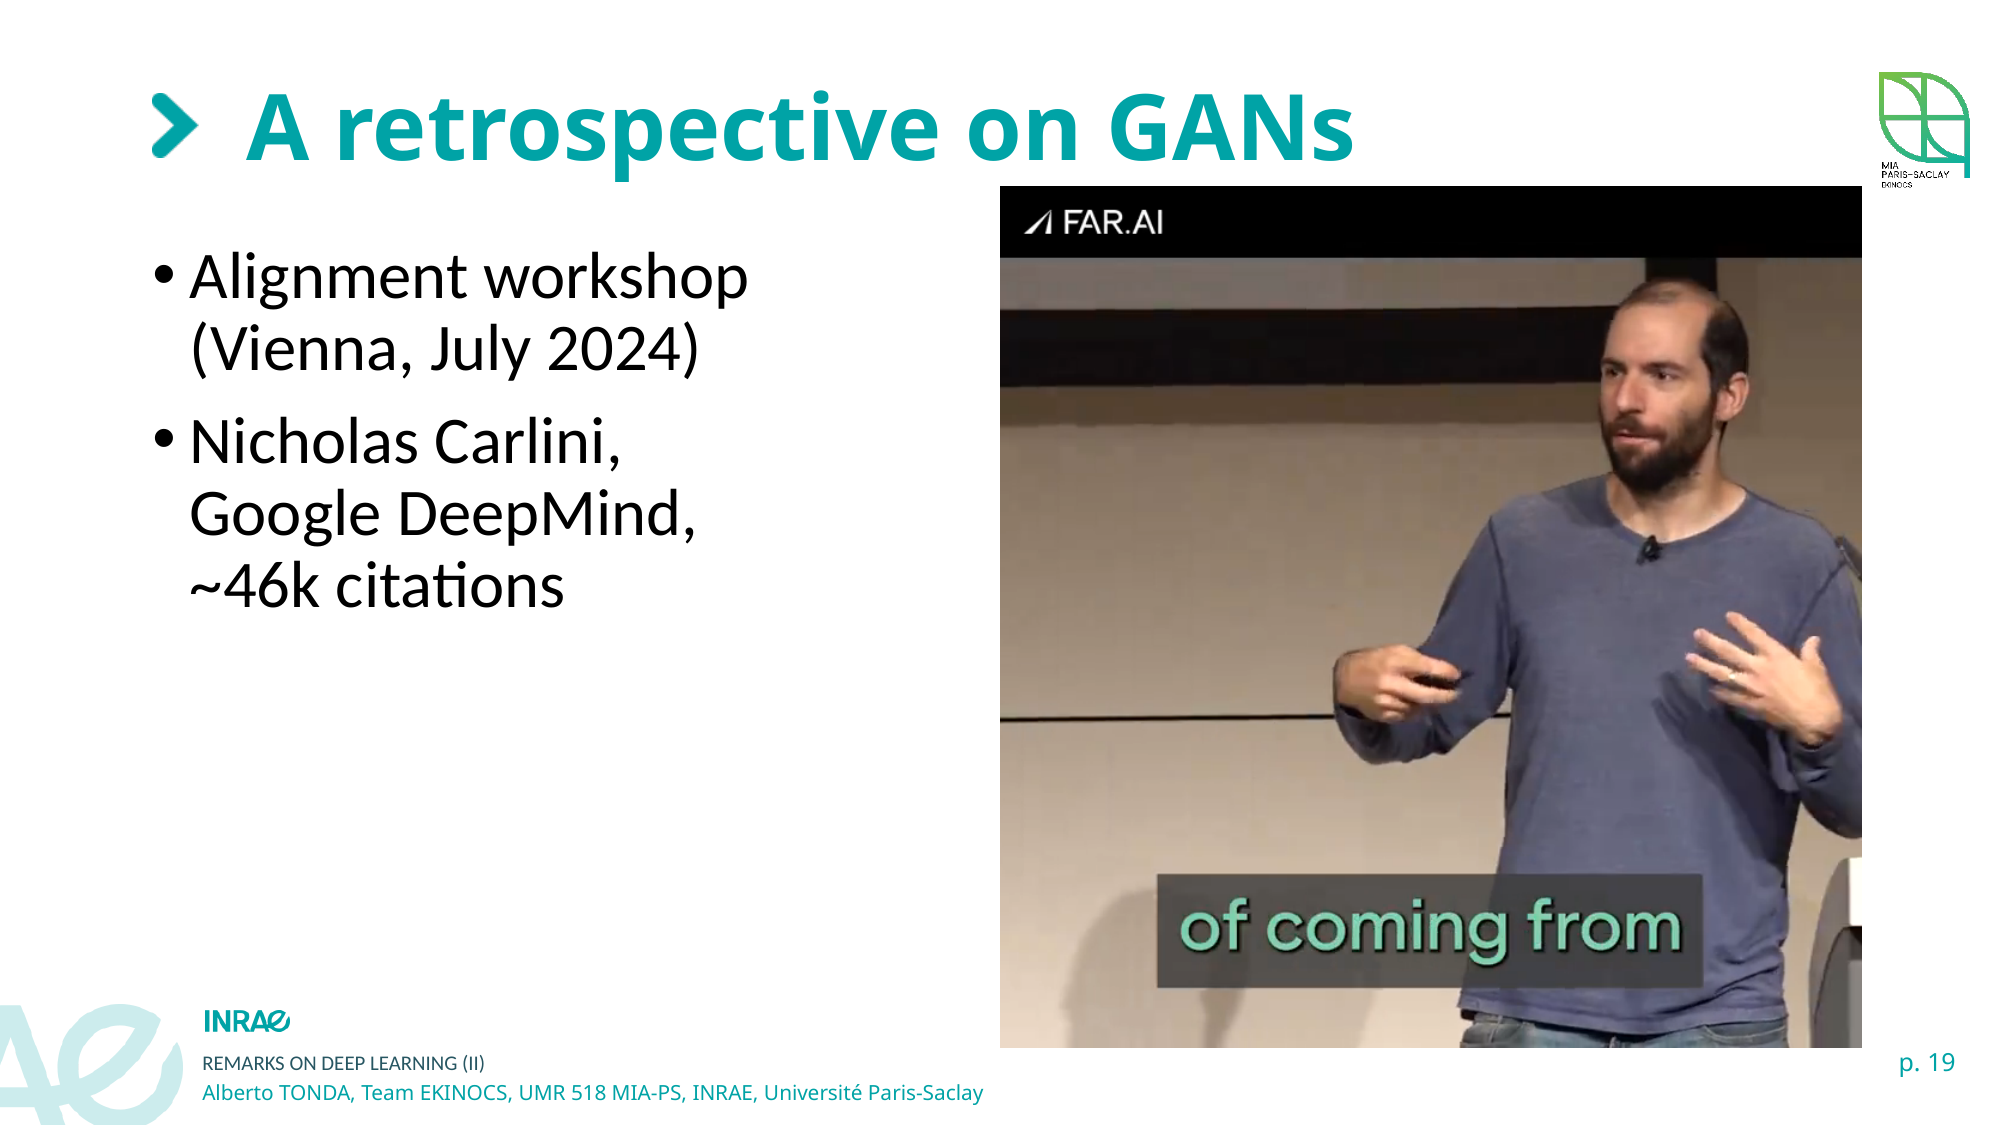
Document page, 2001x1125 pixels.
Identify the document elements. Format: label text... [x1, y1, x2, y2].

title A retrospective on GANs [137, 59, 1863, 203]
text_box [999, 185, 1863, 1049]
list Alignment workshop (Vienna, July 2024) Nicholas Carlini, Google DeepMind, ~46k citations [137, 233, 999, 1001]
picture [1862, 54, 1986, 205]
picture [152, 93, 200, 158]
picture [0, 996, 329, 1125]
picture [324, 1058, 329, 1069]
